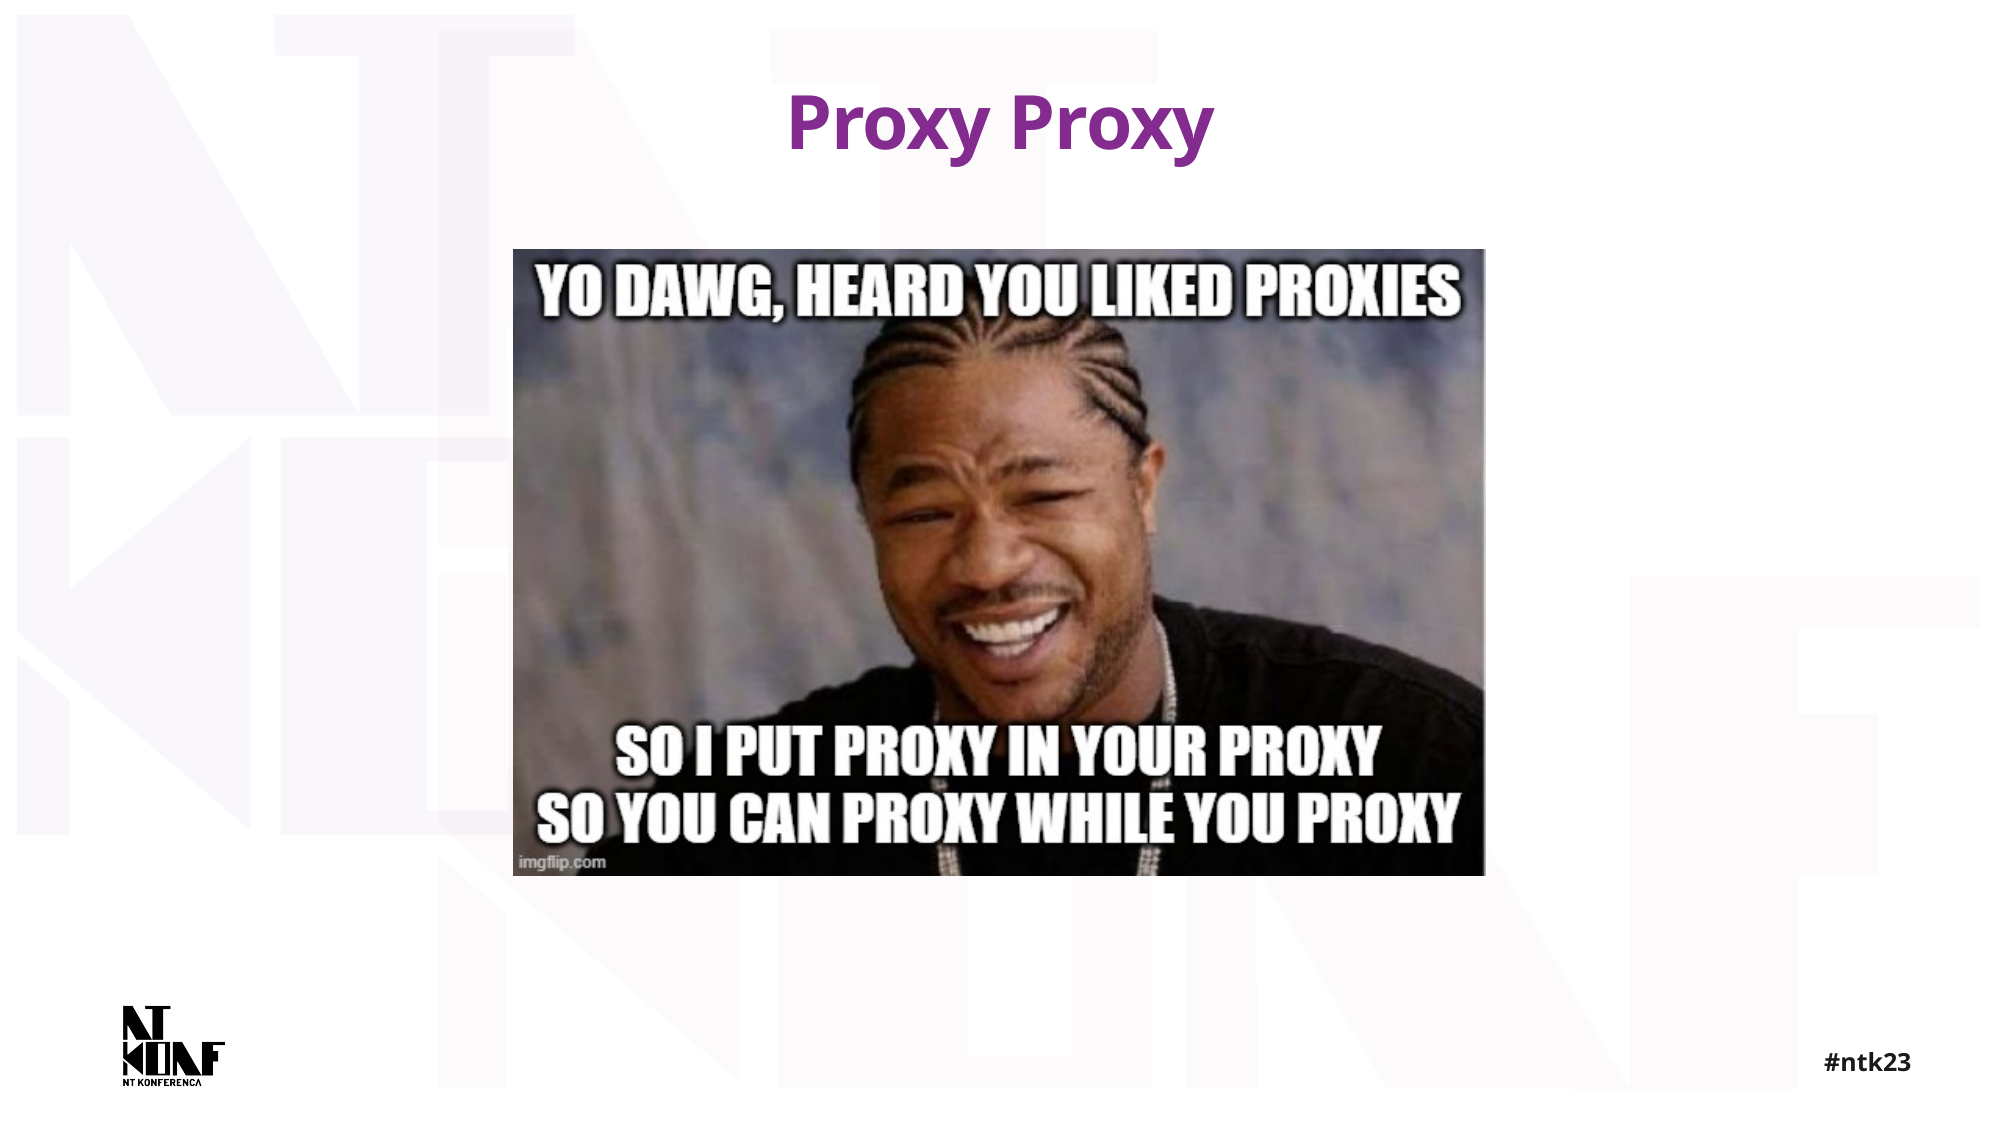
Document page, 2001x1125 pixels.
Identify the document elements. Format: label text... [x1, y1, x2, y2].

title Proxy Proxy [96, 75, 1904, 166]
picture [94, 966, 254, 1125]
picture [513, 248, 1486, 876]
